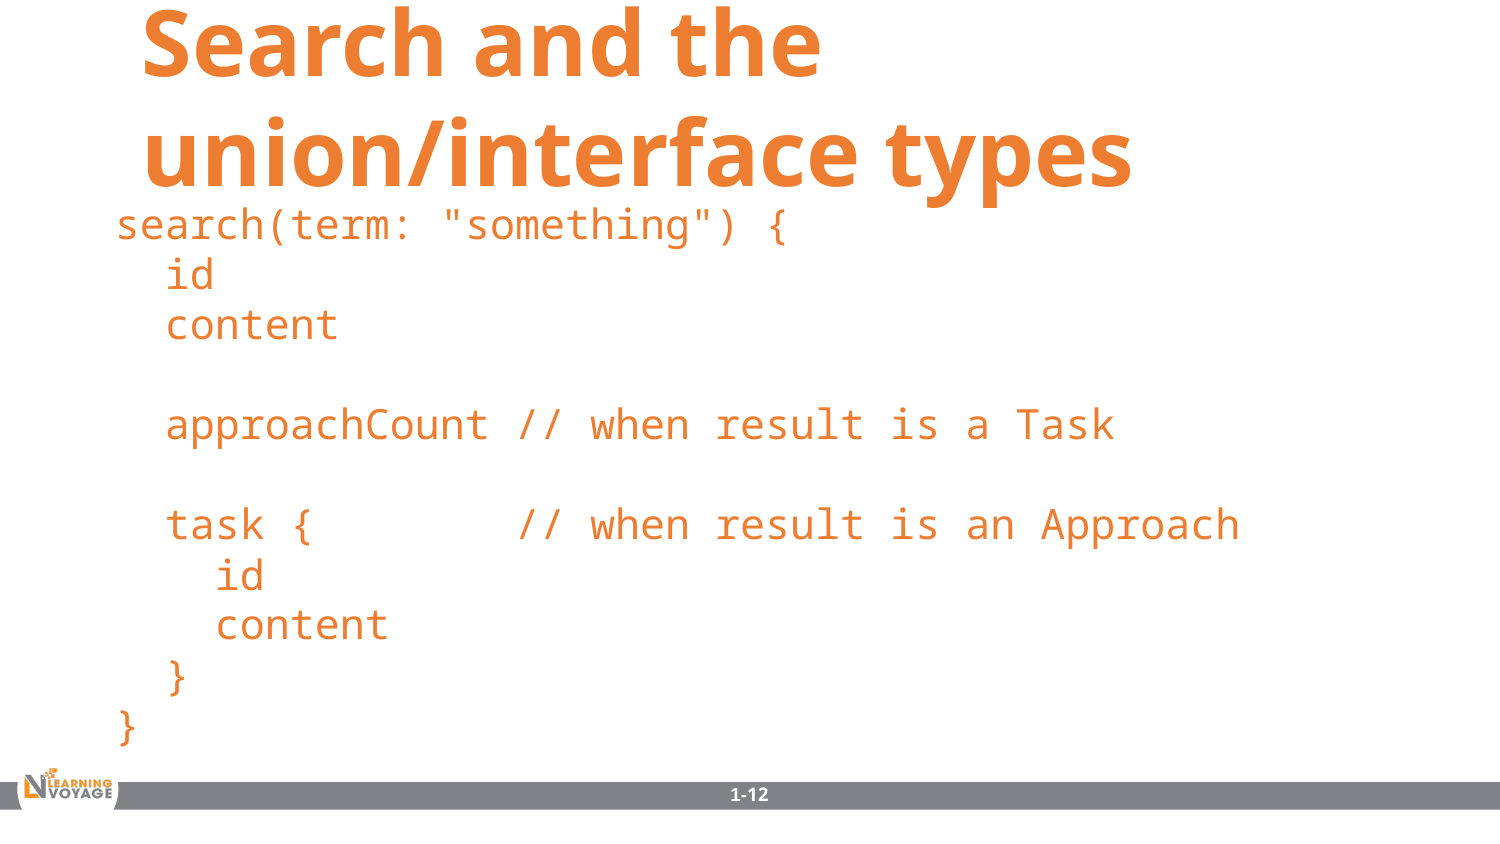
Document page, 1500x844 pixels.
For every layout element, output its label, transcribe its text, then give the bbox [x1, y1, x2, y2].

text_box search(term: "something") { id content approachCount // when result is a Task task { // when result is an Approach id content } } [114, 196, 1361, 749]
text_box Search and the union/interface types [126, 37, 1231, 153]
slide_number 1-12 [692, 770, 784, 821]
picture [0, 706, 144, 844]
